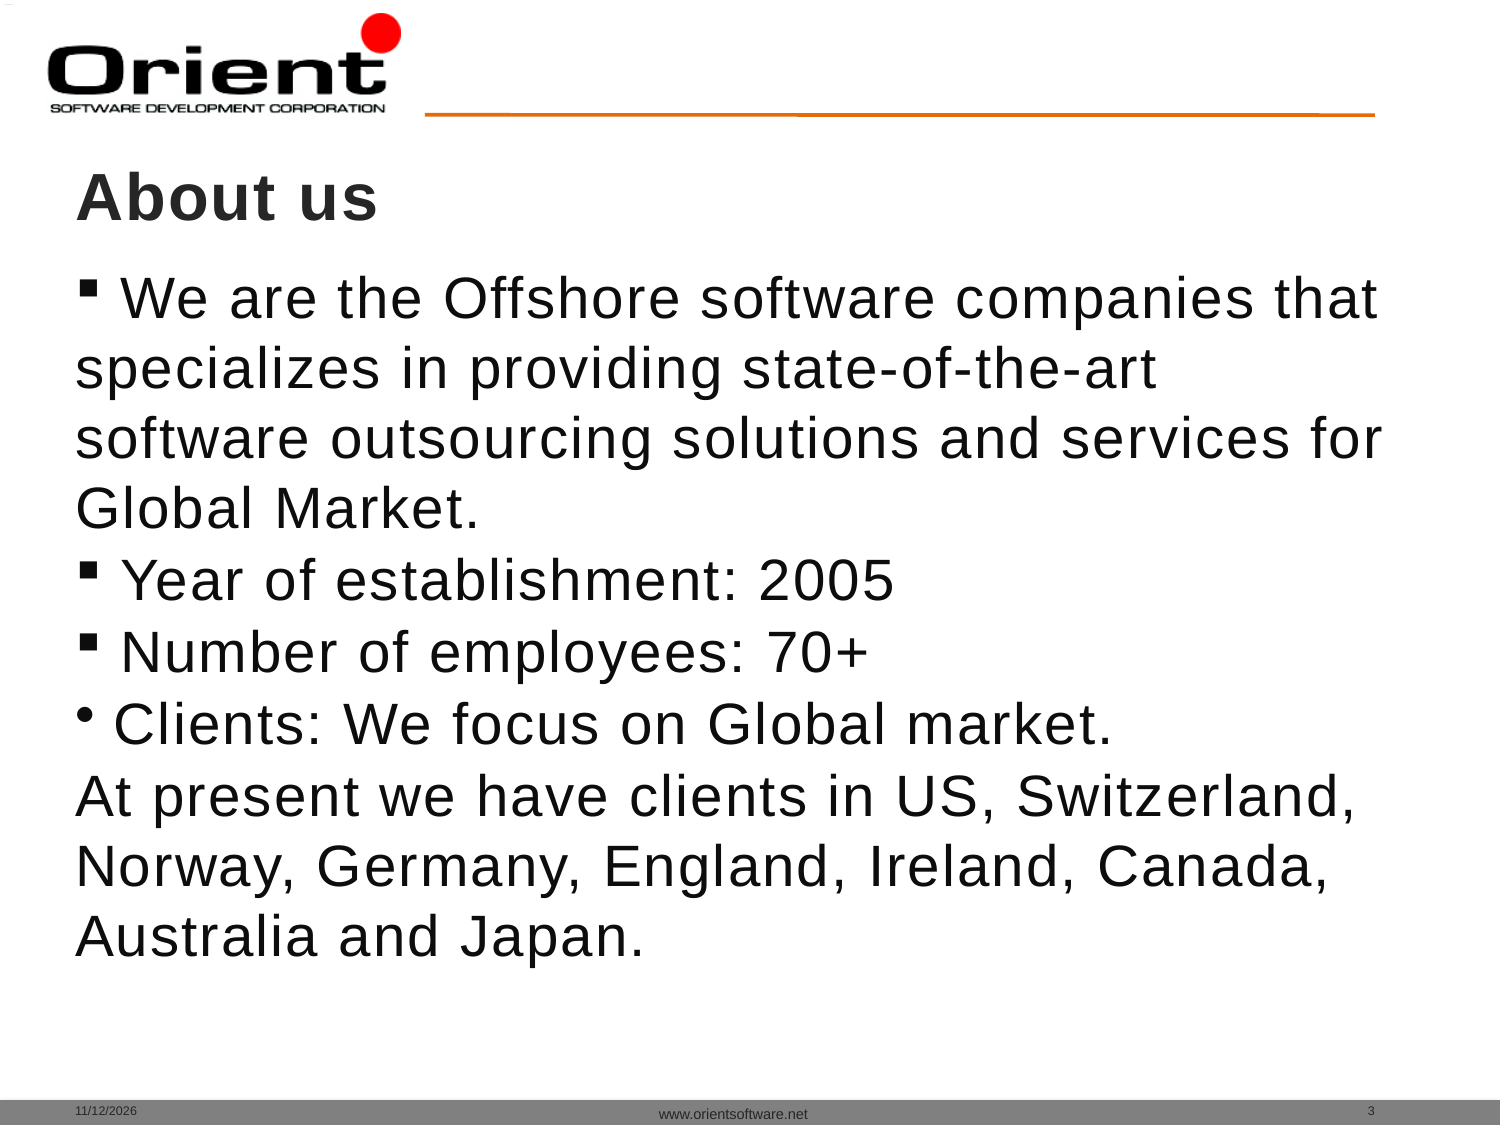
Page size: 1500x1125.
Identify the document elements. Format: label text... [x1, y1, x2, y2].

list We are the Offshore software companies that specializes in providing state-of-the-art software outsourcing solutions and services for Global Market. Year of establishment: 2005 Number of employees: 70+ Clients: We focus on Global market. At present we have clients in US, Switzerland, Norway, Germany, England, Ireland, Canada, Australia and Japan. [74, 260, 1413, 1038]
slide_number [75, 1100, 425, 1120]
title About us [74, 128, 1001, 235]
slide_number 3 [1025, 1100, 1375, 1120]
picture [45, 13, 401, 115]
